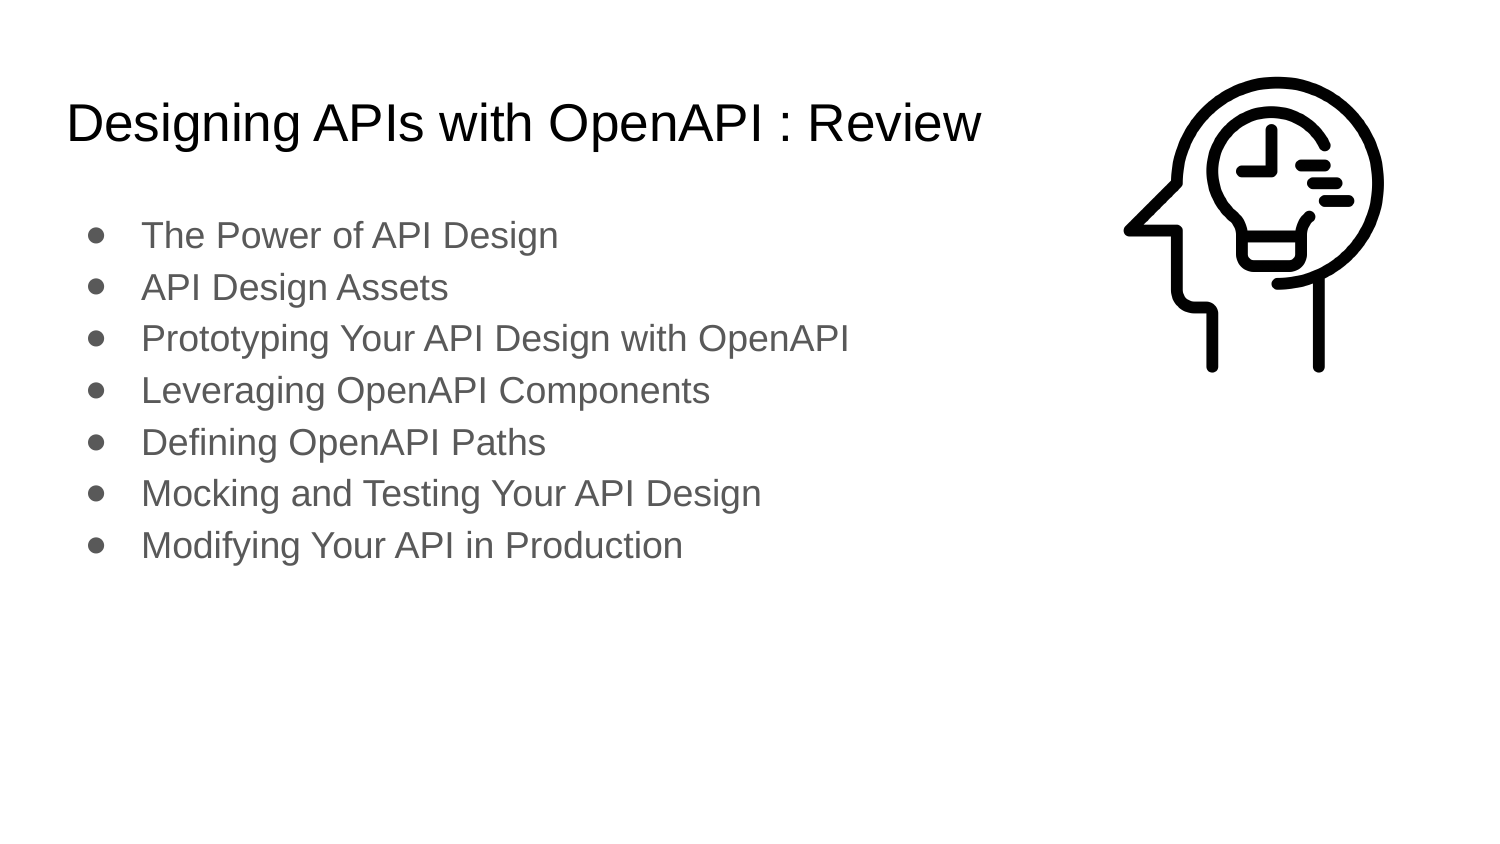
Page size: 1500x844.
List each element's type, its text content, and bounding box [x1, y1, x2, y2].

picture [1069, 34, 1450, 415]
title Designing APIs with OpenAPI : Review [51, 72, 1064, 167]
list The Power of API Design API Design Assets Prototyping Your API Design with OpenAPI Leveraging OpenAPI Components Defining OpenAPI Paths Mocking and Testing Your API Design Modifying Your API in Production [51, 189, 1449, 750]
